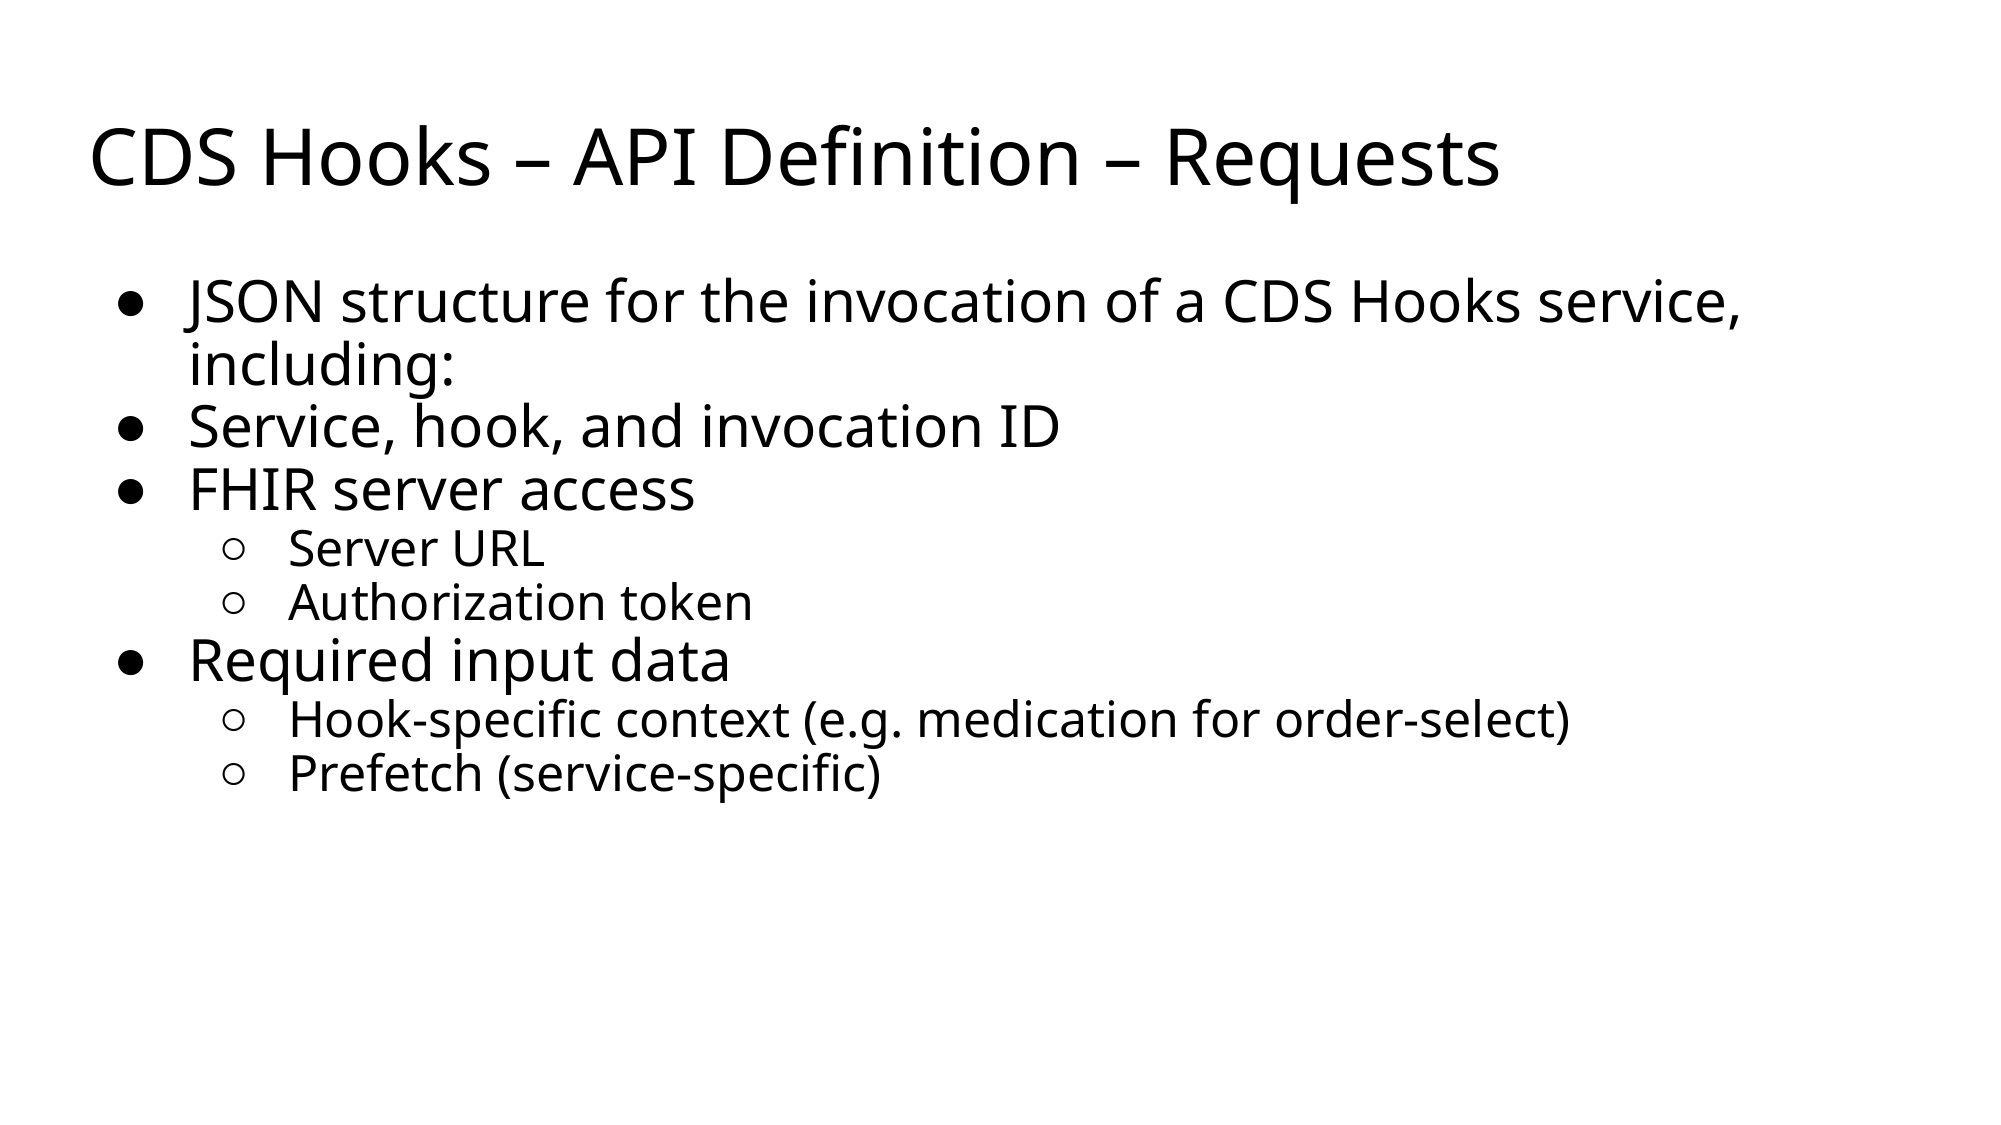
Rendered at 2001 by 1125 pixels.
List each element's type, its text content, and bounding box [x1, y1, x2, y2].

list JSON structure for the invocation of a CDS Hooks service, including: Service, hook, and invocation ID FHIR server access Server URL Authorization token Required input data Hook-specific context (e.g. medication for order-select) Prefetch (service-specific) [68, 252, 1932, 1000]
title CDS Hooks – API Definition – Requests [68, 97, 1932, 223]
